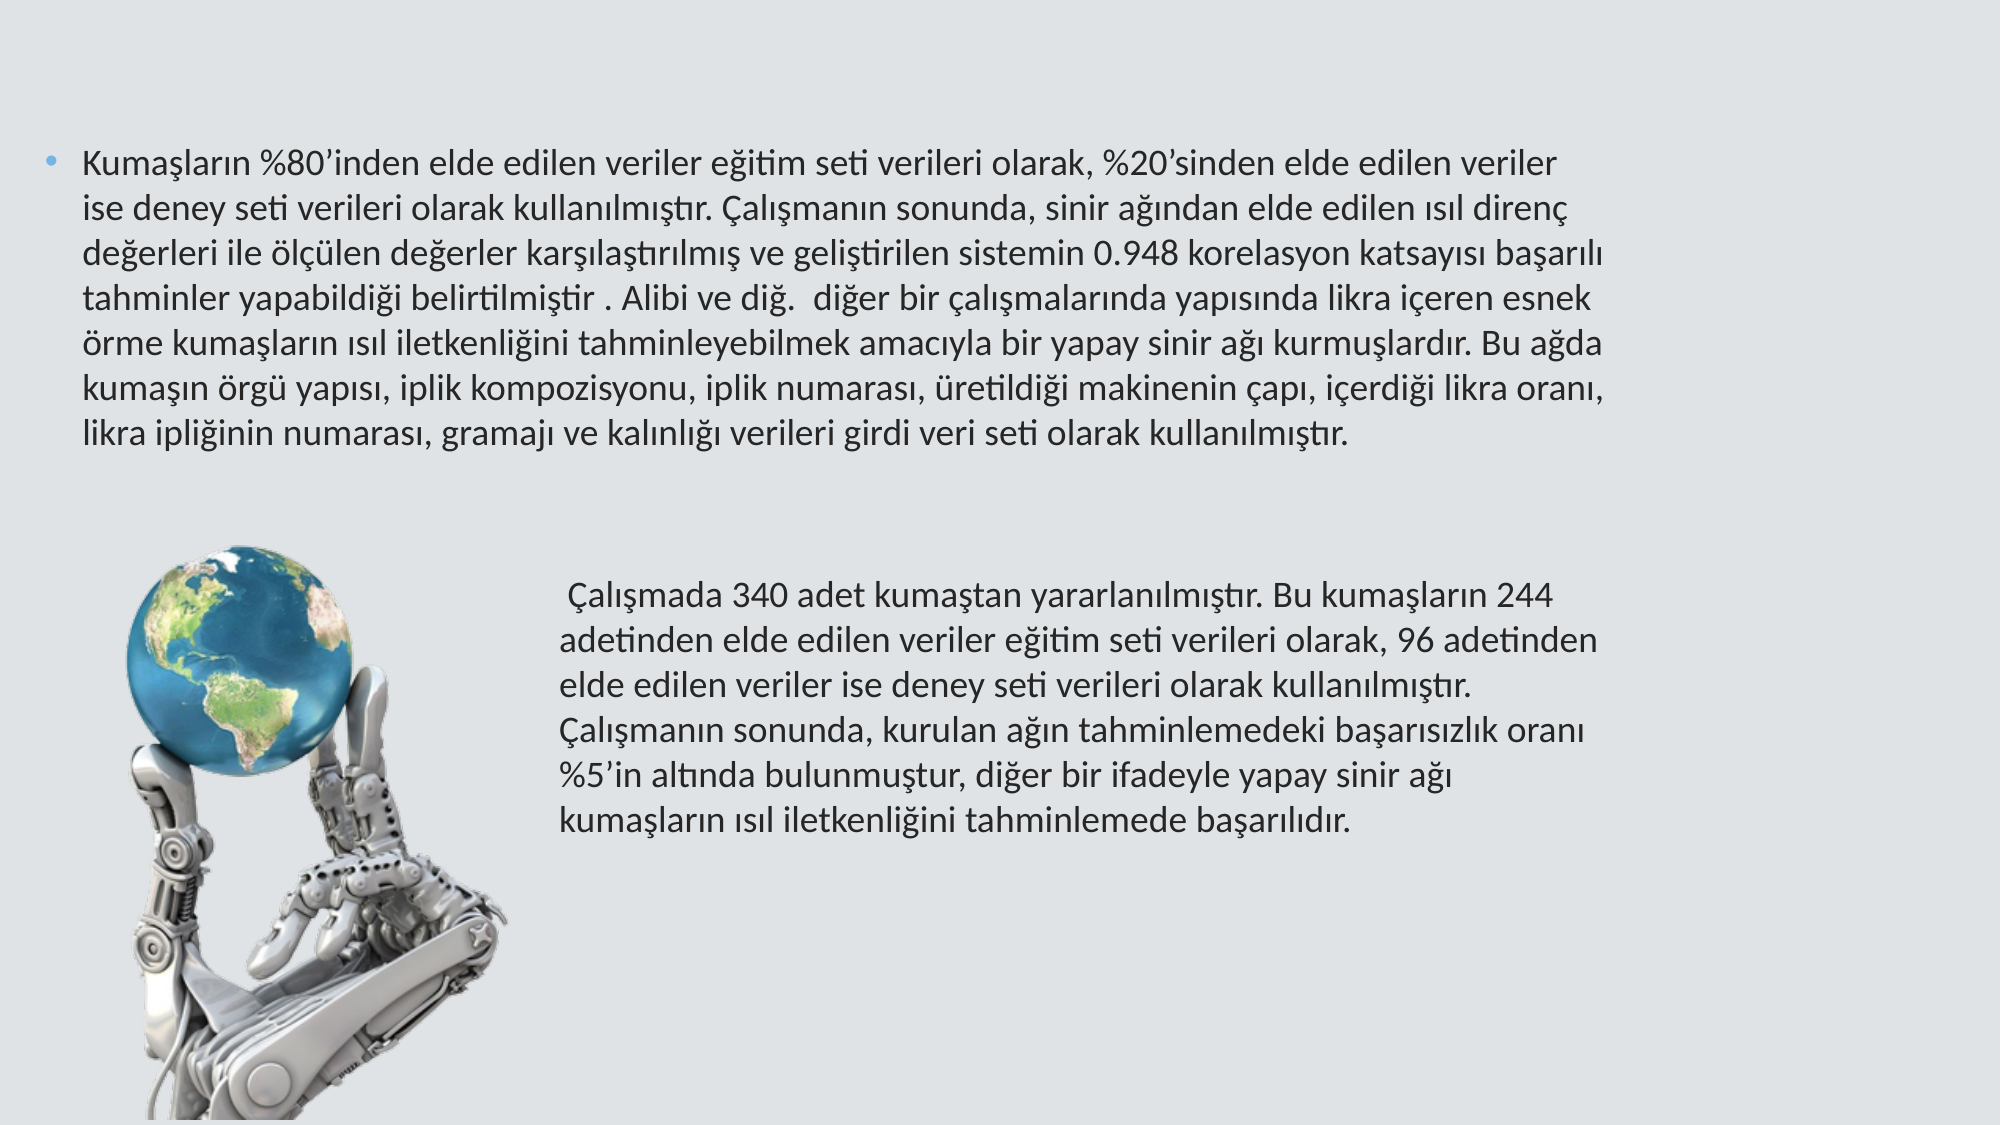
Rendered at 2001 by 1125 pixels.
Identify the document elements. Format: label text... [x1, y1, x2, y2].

text_box Çalışmada 340 adet kumaştan yararlanılmıştır. Bu kumaşların 244 adetinden elde edilen veriler eğitim seti verileri olarak, 96 adetinden elde edilen veriler ise deney seti verileri olarak kullanılmıştır. Çalışmanın sonunda, kurulan ağın tahminlemedeki başarısızlık oranı %5’in altında bulunmuştur, diğer bir ifadeyle yapay sinir ağı kumaşların ısıl iletkenliğini tahminlemede başarılıdır. [796, 562, 1624, 848]
list Kumaşların %80’inden elde edilen veriler eğitim seti verileri olarak, %20’sinden elde edilen veriler ise deney seti verileri olarak kullanılmıştır. Çalışmanın sonunda, sinir ağından elde edilen ısıl direnç değerleri ile ölçülen değerler karşılaştırılmış ve geliştirilen sistemin 0.948 korelasyon katsayısı başarılı tahminler yapabildiği belirtilmiştir . Alibi ve diğ. diğer bir çalışmalarında yapısında likra içeren esnek örme kumaşların ısıl iletkenliğini tahminleyebilmek amacıyla bir yapay sinir ağı kurmuşlardır. Bu ağda kumaşın örgü yapısı, iplik kompozisyonu, iplik numarası, üretildiği makinenin çapı, içerdiği likra oranı, likra ipliğinin numarası, gramajı ve kalınlığı verileri girdi veri seti olarak kullanılmıştır. [29, 130, 1624, 562]
picture [0, 530, 796, 1120]
